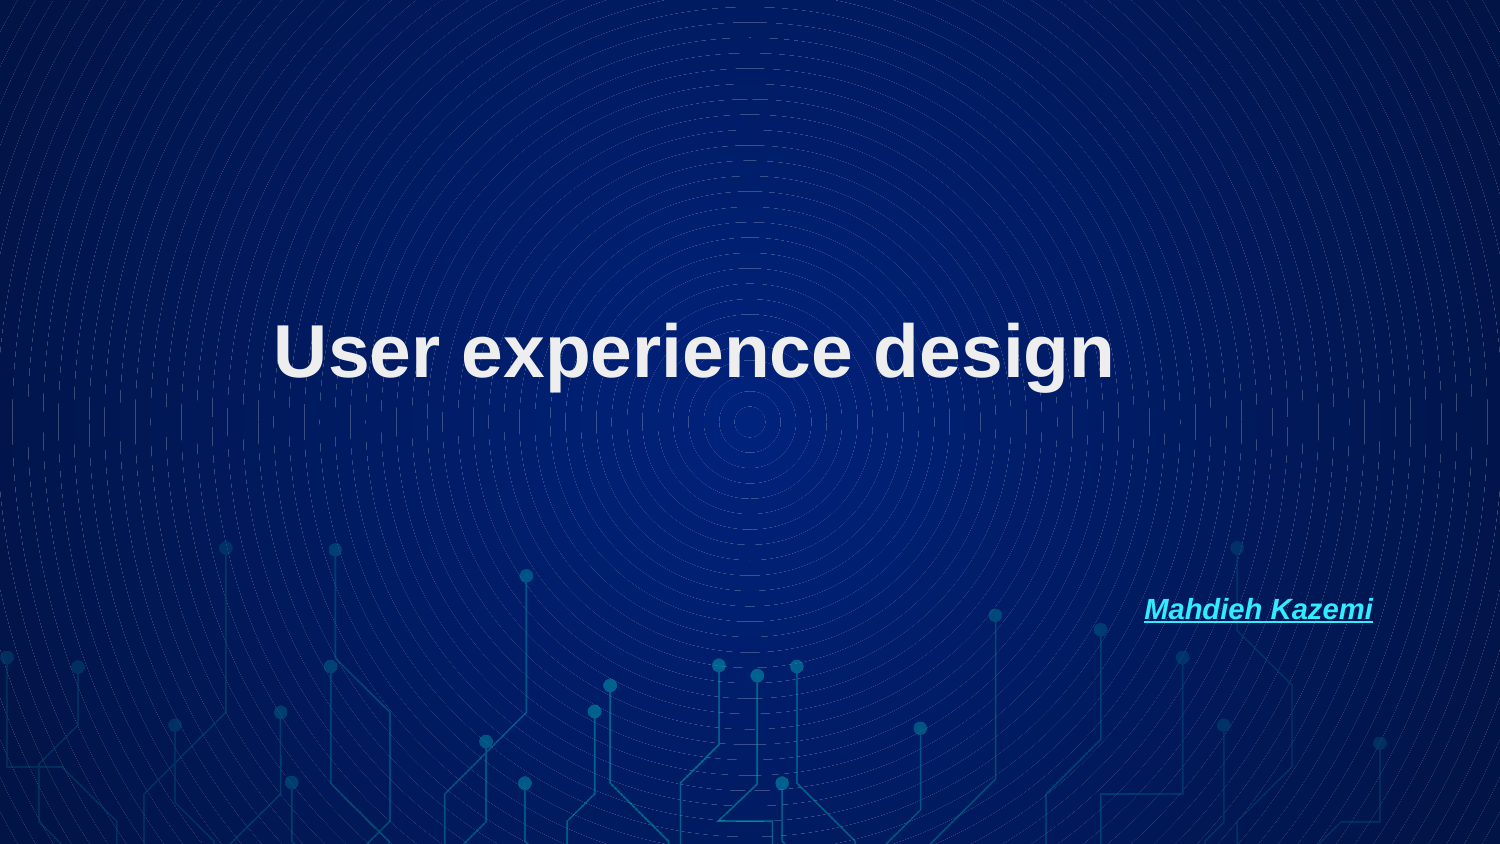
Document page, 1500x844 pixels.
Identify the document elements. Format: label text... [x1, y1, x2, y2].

title [51, 629, 1449, 714]
text_box Mahdieh Kazemi [1129, 583, 1400, 633]
text_box User experience design [259, 295, 1296, 400]
